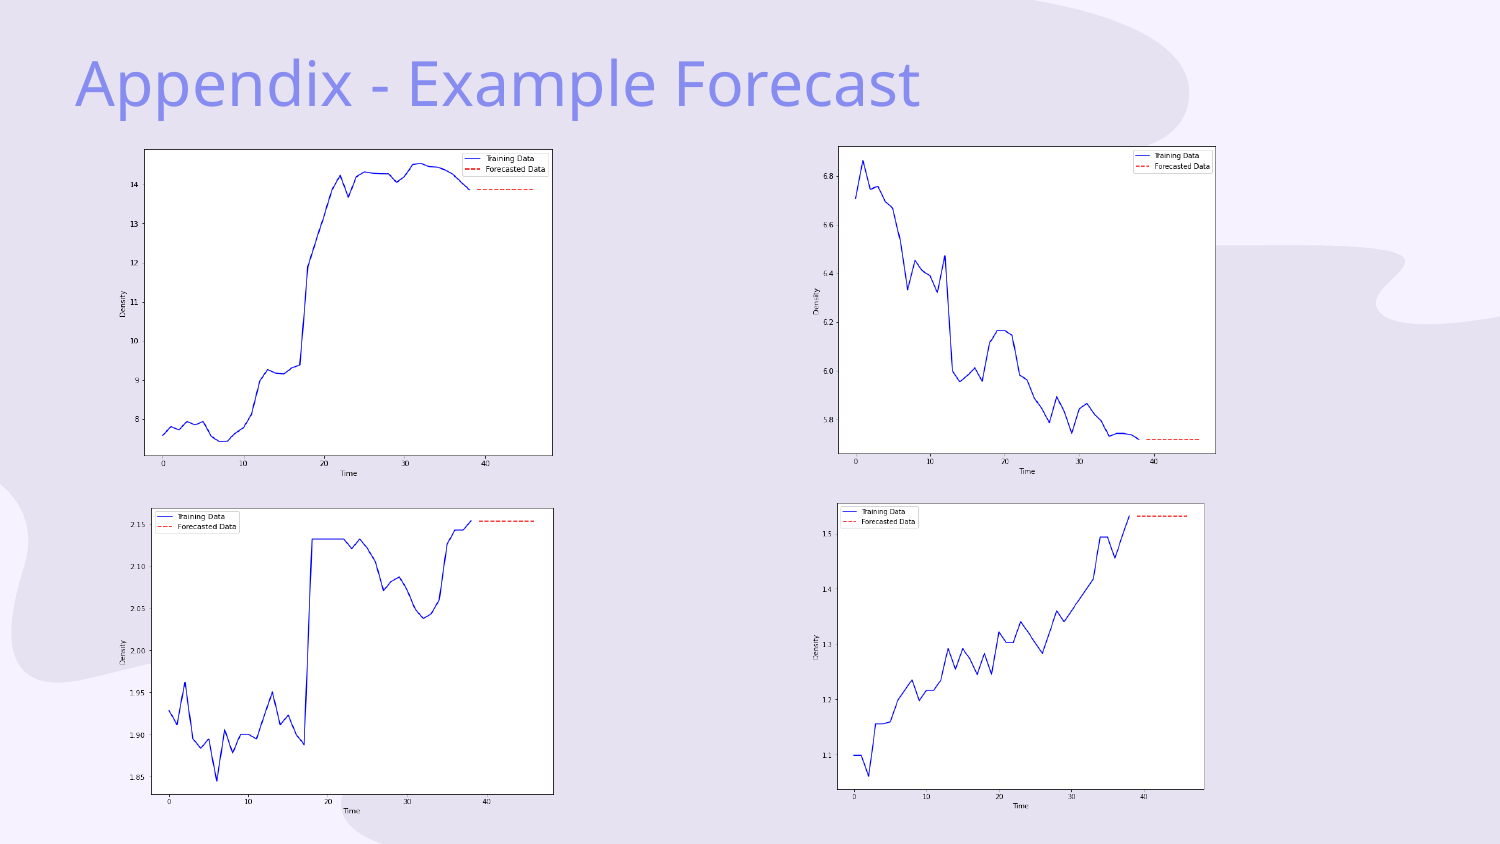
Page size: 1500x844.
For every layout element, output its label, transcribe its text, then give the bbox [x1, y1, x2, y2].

title Appendix - Example Forecast [60, 28, 1494, 123]
picture [114, 143, 557, 483]
picture [114, 503, 557, 819]
picture [807, 497, 1209, 814]
picture [807, 141, 1221, 480]
